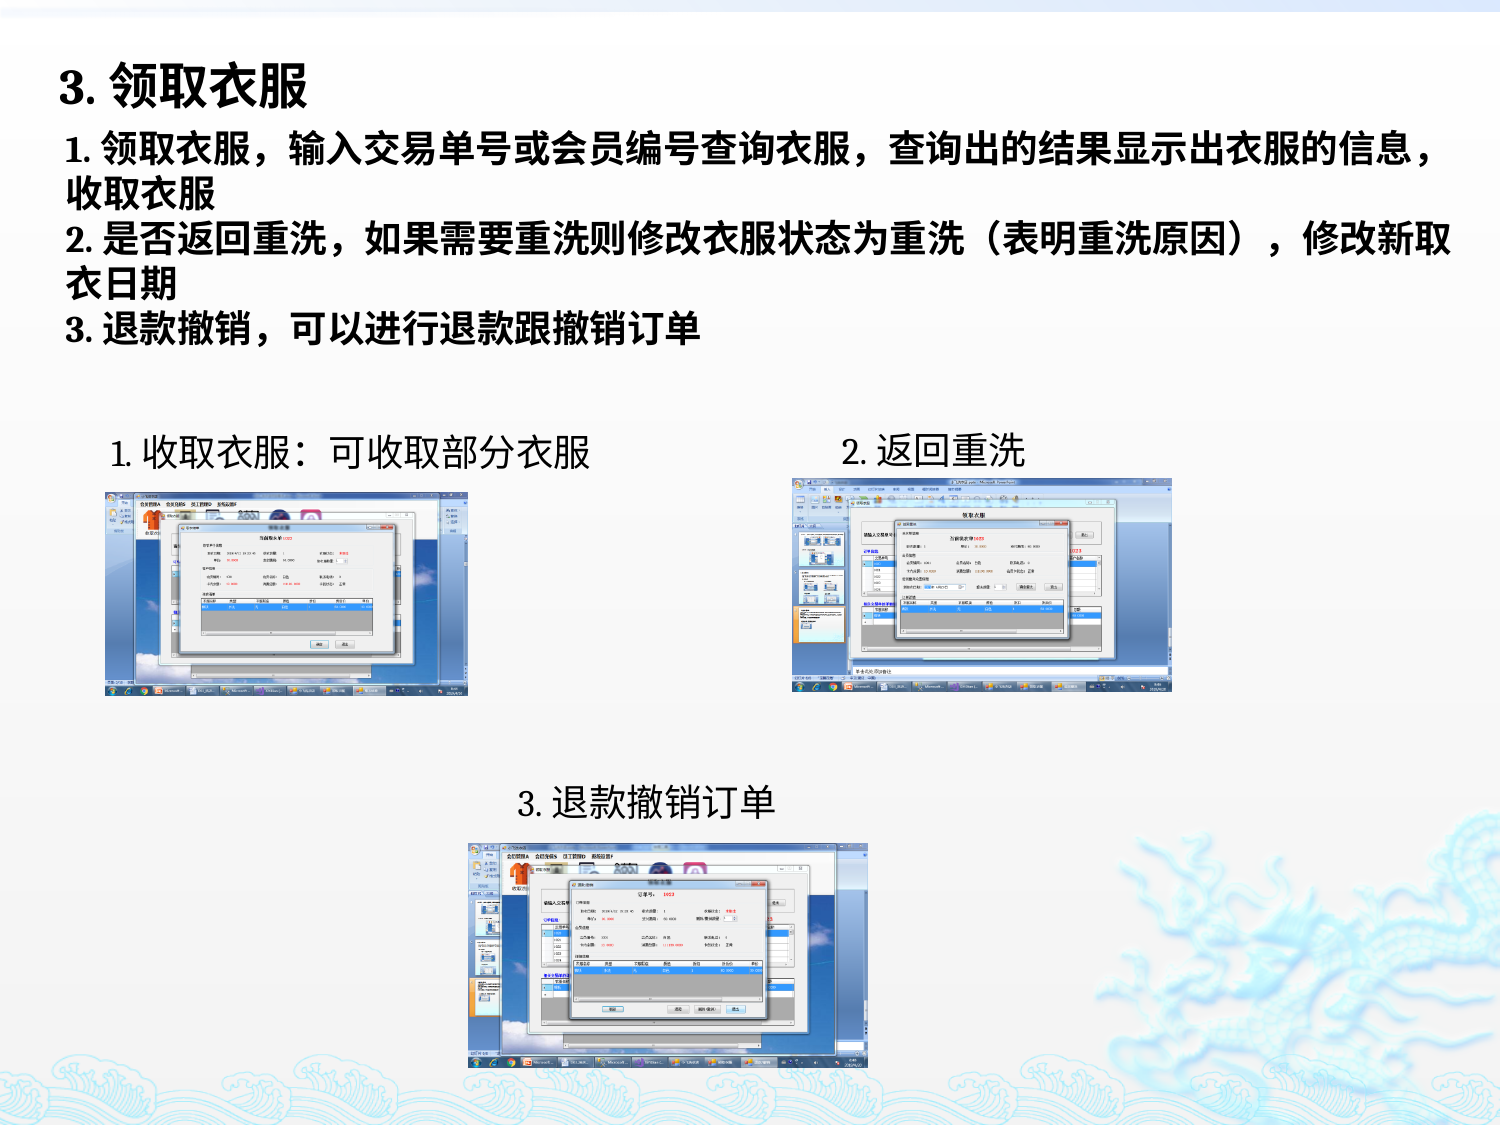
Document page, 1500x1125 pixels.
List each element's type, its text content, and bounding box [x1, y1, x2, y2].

picture [791, 477, 1173, 692]
picture [468, 843, 868, 1069]
text_box 3.退款撤销订单 [502, 771, 792, 832]
picture [104, 491, 469, 697]
text_box 1.收取衣服：可收取部分衣服 [96, 421, 607, 482]
text_box 3.领取衣服 [44, 46, 324, 167]
text_box 2.返回重洗 [827, 419, 1042, 477]
text_box 1.领取衣服，输入交易单号或会员编号查询衣服，查询出的结果显示出衣服的信息， 收取衣服 2.是否返回重洗，如果需要重洗则修改衣服状态为重洗（表明重洗原因），修改新取 衣日期 3.退款撤销，可以进行退款跟撤销订单 [50, 117, 1468, 357]
